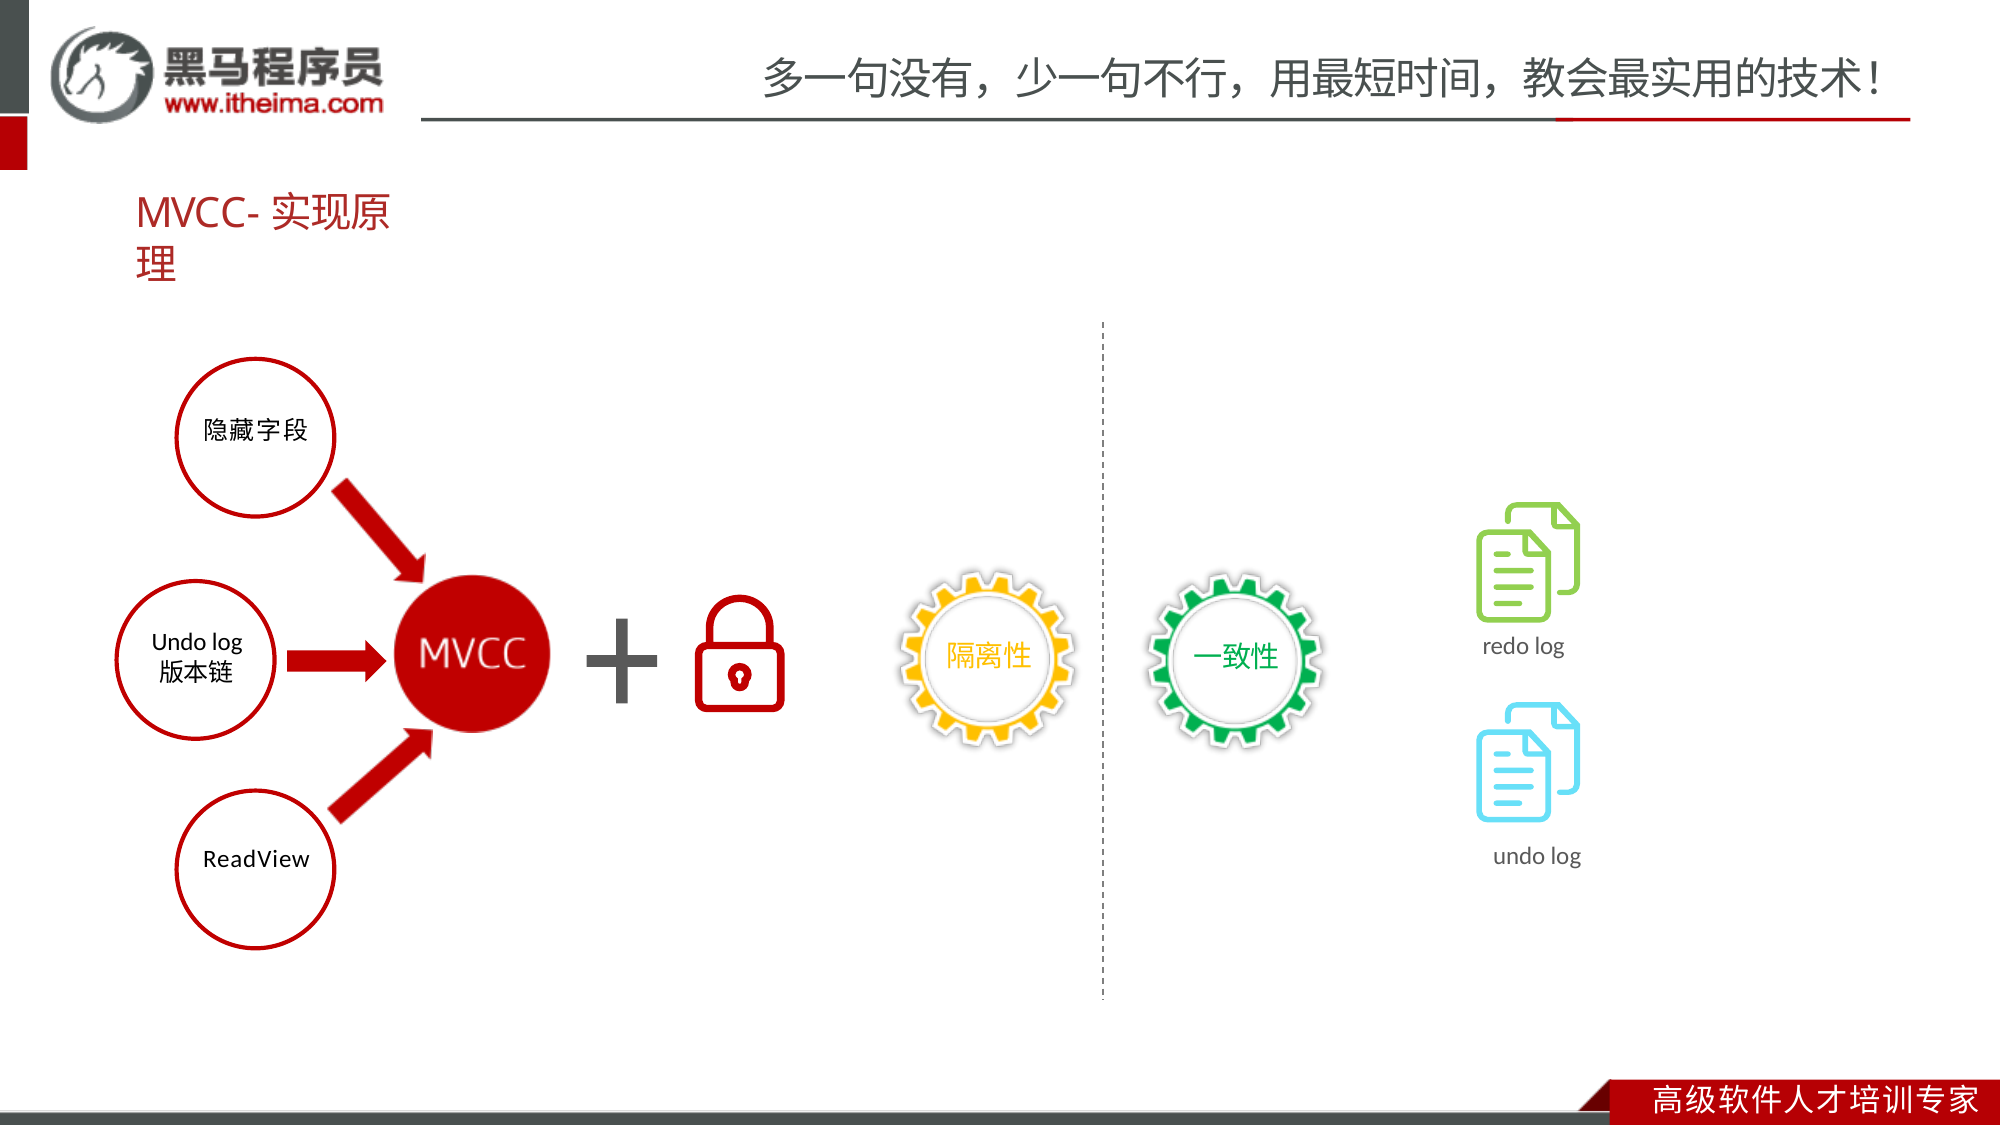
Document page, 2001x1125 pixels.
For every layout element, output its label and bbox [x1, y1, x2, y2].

text_box [420, 117, 1911, 122]
text_box [114, 578, 277, 741]
text_box [1135, 561, 1335, 761]
text_box [1476, 729, 1552, 823]
text_box [132, 182, 431, 238]
text_box [287, 639, 387, 683]
text_box [759, 53, 1929, 106]
text_box [694, 594, 785, 713]
picture [0, 0, 29, 170]
picture [326, 477, 554, 826]
text_box [1476, 529, 1552, 623]
text_box [1504, 702, 1581, 795]
text_box [1649, 1079, 2000, 1125]
text_box [1480, 630, 1567, 662]
text_box [174, 788, 337, 951]
text_box [887, 559, 1087, 759]
picture [0, 1079, 1649, 1125]
text_box [586, 618, 658, 704]
picture [50, 26, 384, 124]
text_box [1504, 502, 1581, 596]
text_box [174, 356, 337, 519]
text_box [1491, 840, 1583, 872]
